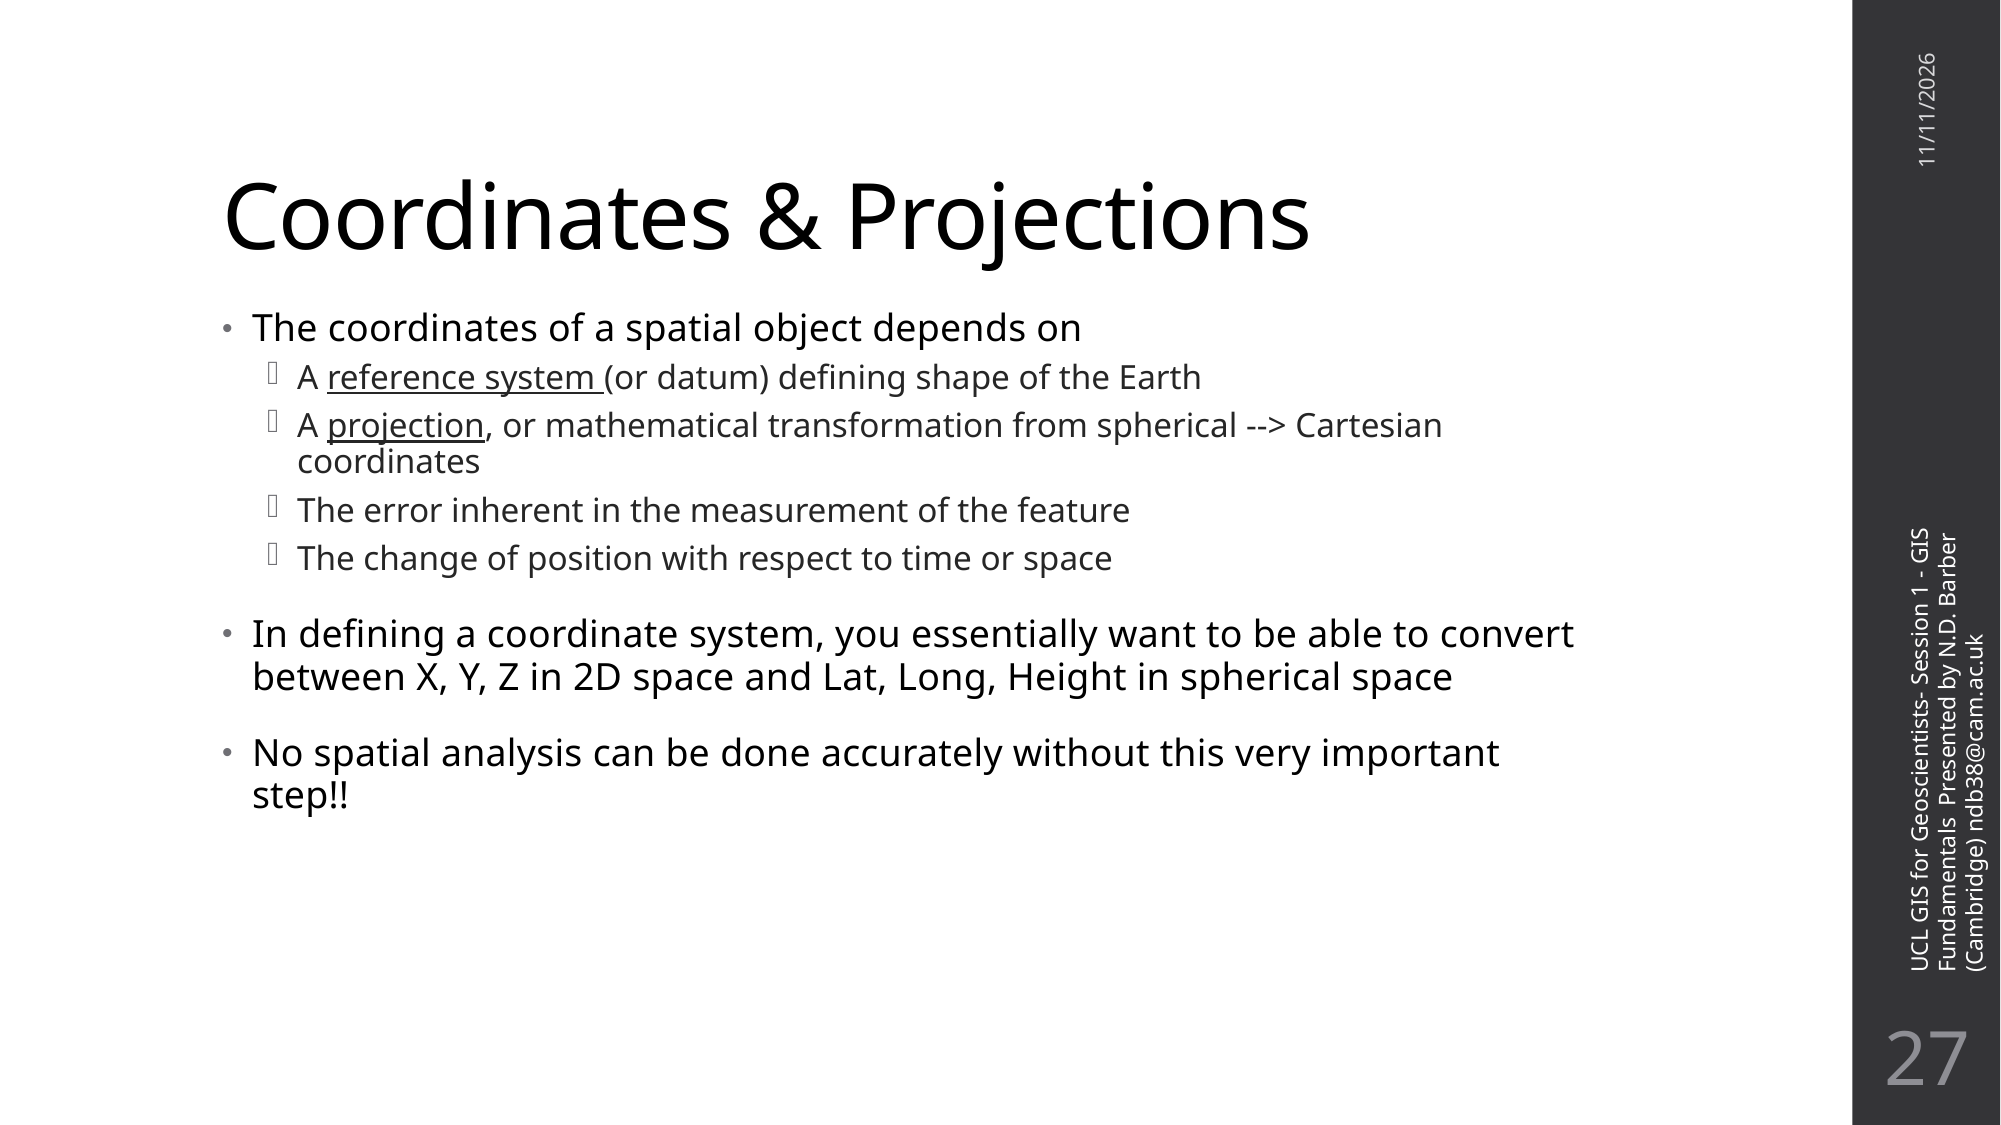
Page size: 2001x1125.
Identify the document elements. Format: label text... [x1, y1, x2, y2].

footer UCL GIS for Geoscientists- Session 1 - GIS Fundamentals Presented by N.D. Barber (Cambridge) ndb38@cam.ac.uk [1897, 400, 1958, 988]
title Coordinates & Projections [206, 60, 1797, 278]
list The coordinates of a spatial object depends on A reference system (or datum) defining shape of the Earth A projection, or mathematical transformation from spherical --> Cartesian coordinates The error inherent in the measurement of the feature The change of position with respect to time or space In defining a coordinate system, you essentially want to be able to convert between X, Y, Z in 2D space and Lat, Long, Height in spherical space No spatial analysis can be done accurately without this very important step!! [206, 299, 1617, 1014]
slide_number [1897, 37, 1958, 351]
slide_number 26 [1852, 1012, 2000, 1110]
